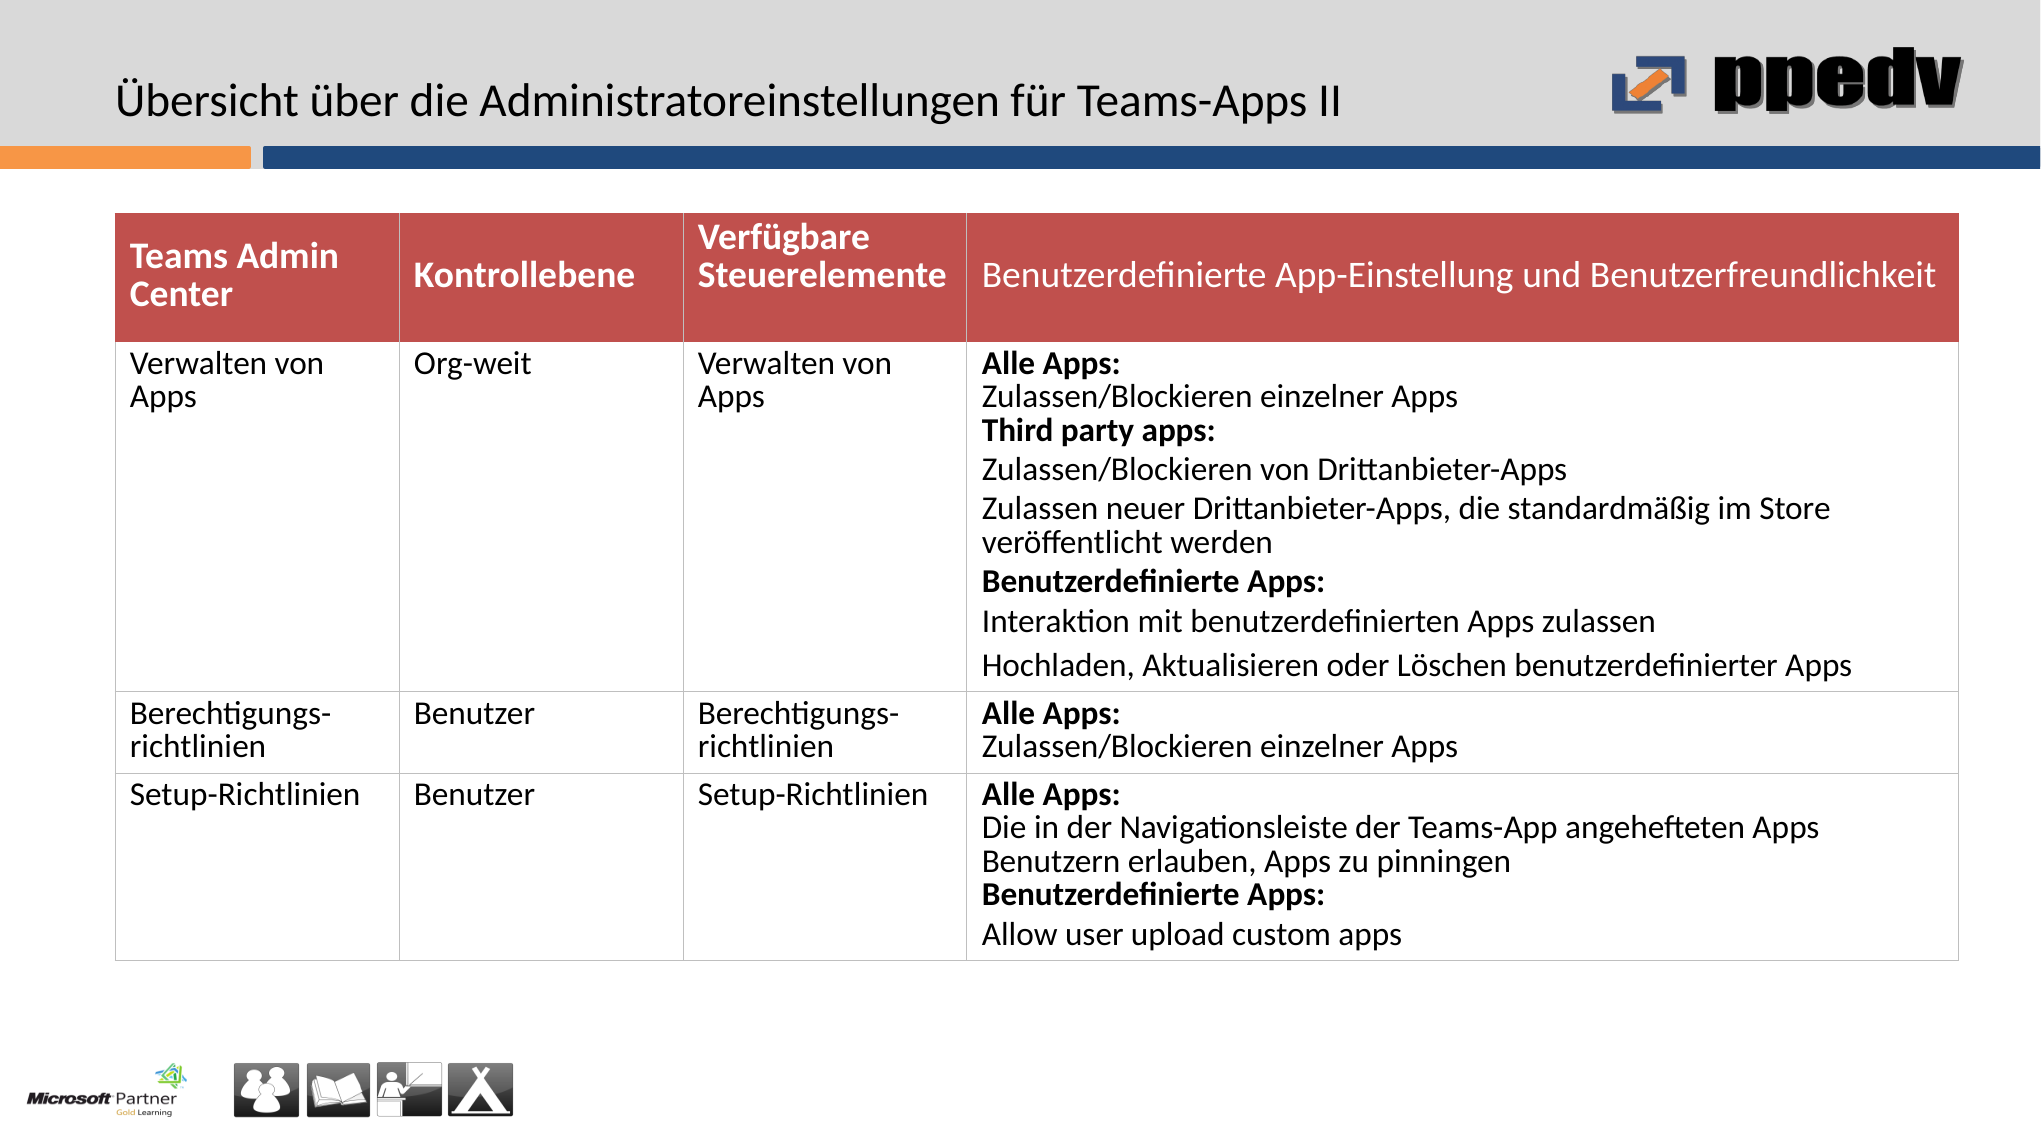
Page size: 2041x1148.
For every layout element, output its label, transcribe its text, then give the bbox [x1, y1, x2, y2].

picture [7, 1043, 538, 1140]
table_cell Benutzer [400, 774, 683, 960]
table_cell Setup-Richtlinien [116, 774, 399, 960]
table_header Verfügbare Steuerelemente [684, 214, 966, 342]
table_cell Org-weit [400, 342, 683, 691]
table_cell Alle Apps: Zulassen/Blockieren einzelner Apps Third party apps: Zulassen/Blockieren von Drittanbieter-Apps Zulassen neuer Drittanbieter-Apps, die standardmäßig im Store veröffentlicht werden Benutzerdefinierte Apps: Interaktion mit benutzerdefinierten Apps zulassen Hochladen, Aktualisieren oder Löschen benutzerdefinierter Apps [967, 342, 1958, 691]
table_cell Berechtigungs-richtlinien [684, 692, 966, 773]
picture [1598, 41, 1992, 125]
table_header Benutzerdefinierte App-Einstellung und Benutzerfreundlichkeit [967, 214, 1958, 342]
table_cell Alle Apps: Die in der Navigationsleiste der Teams-App angehefteten Apps Benutzern erlauben, Apps zu pinningen Benutzerdefinierte Apps: Allow user upload custom apps [967, 774, 1958, 960]
table_cell Alle Apps: Zulassen/Blockieren einzelner Apps [967, 692, 1958, 773]
table_cell Verwalten von Apps [684, 342, 966, 691]
table_cell Benutzer [400, 692, 683, 773]
table_cell Setup-Richtlinien [684, 774, 966, 960]
table_cell Verwalten von Apps [116, 342, 399, 691]
table_header Kontrollebene [400, 214, 683, 342]
title Übersicht über die Administratoreinstellungen für Teams-Apps II [100, 61, 1945, 134]
table_header Teams Admin Center [116, 214, 399, 342]
table_cell Berechtigungs-richtlinien [116, 692, 399, 773]
